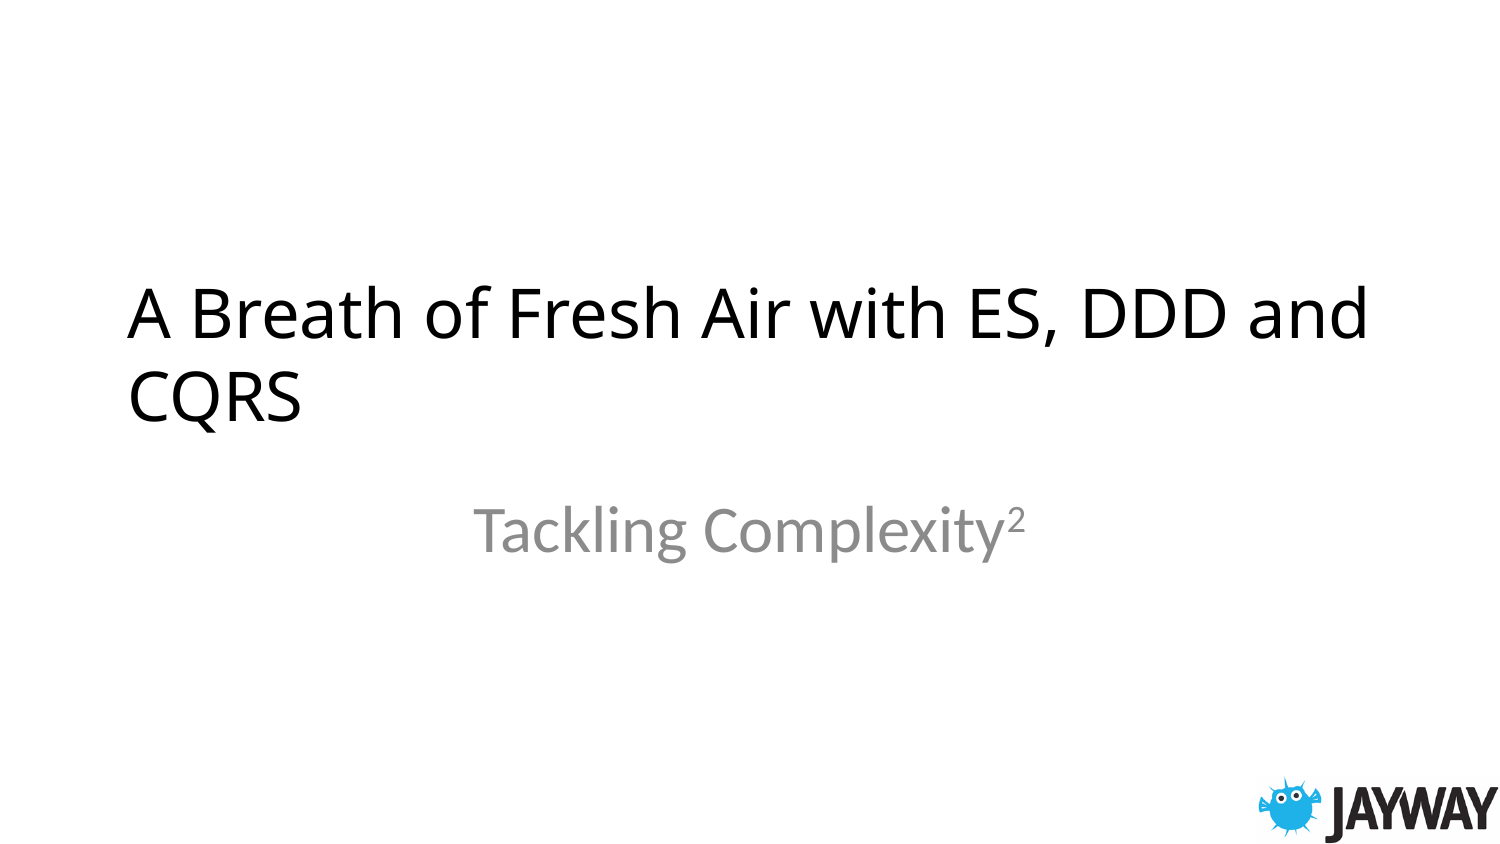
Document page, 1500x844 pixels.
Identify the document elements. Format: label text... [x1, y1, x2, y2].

picture [1257, 775, 1500, 844]
title A Breath of Fresh Air with ES, DDD and CQRS [112, 262, 1388, 443]
subtitle Tackling Complexity2 [225, 478, 1275, 694]
